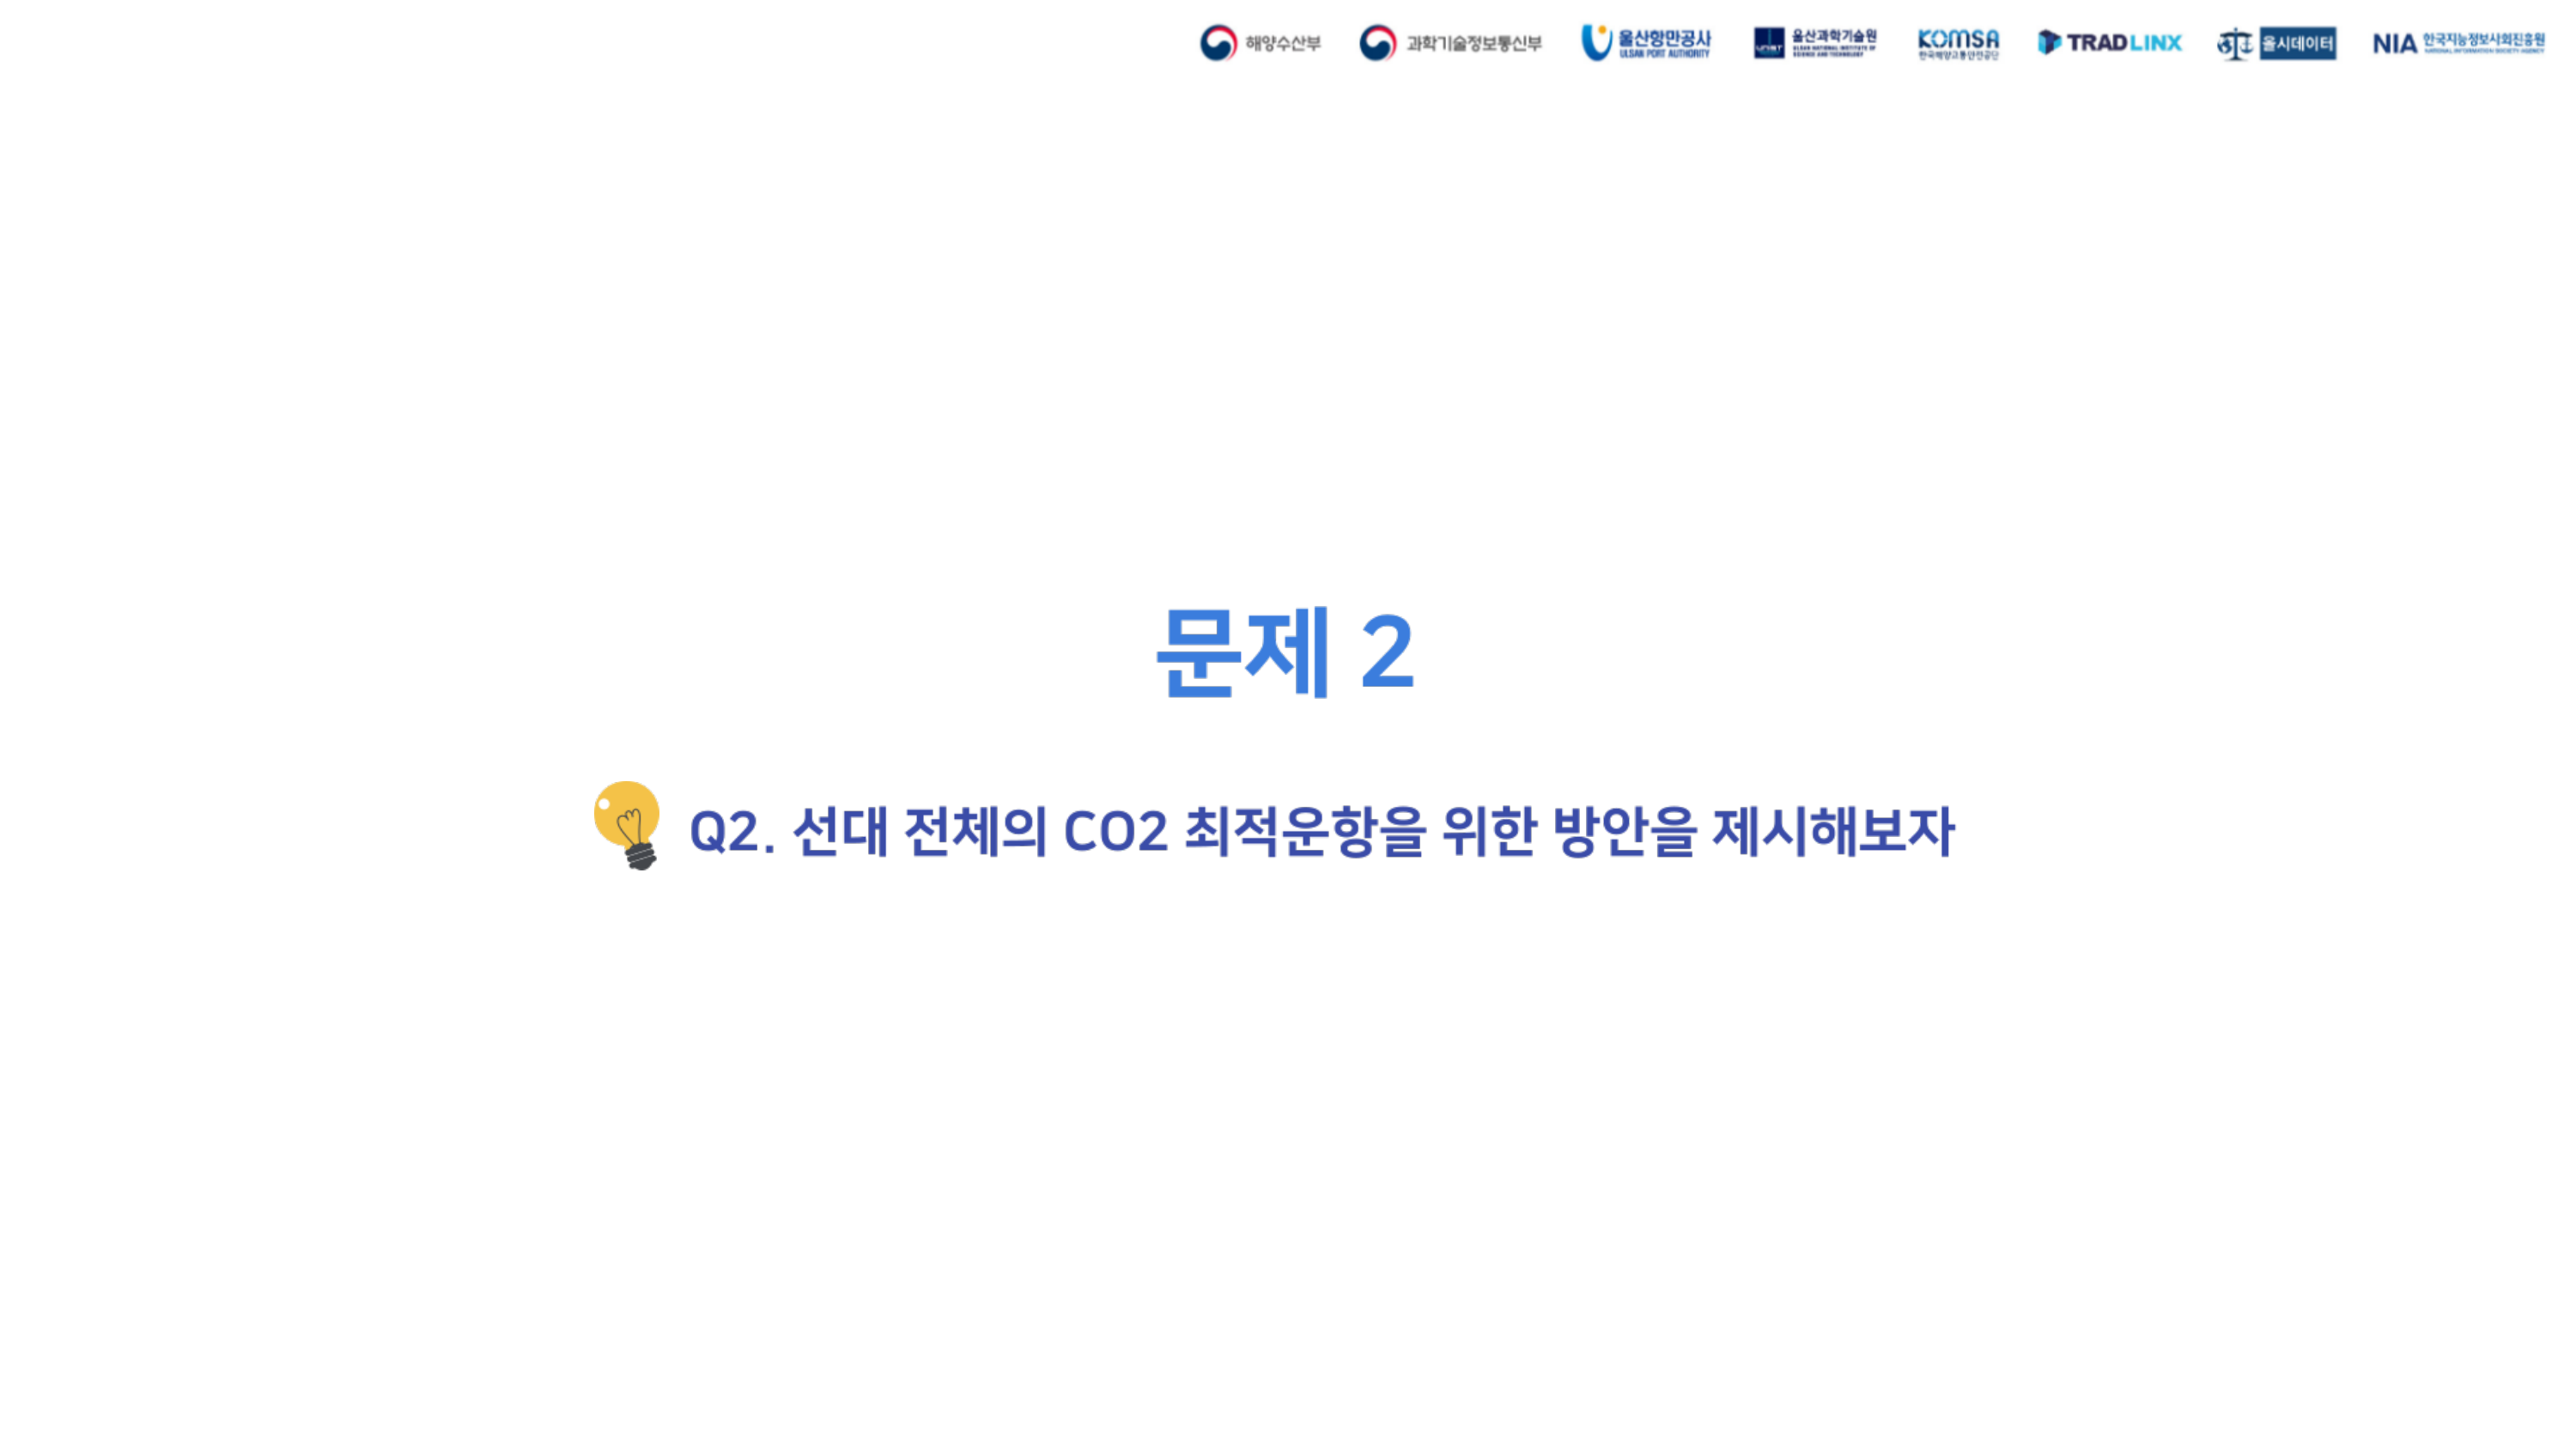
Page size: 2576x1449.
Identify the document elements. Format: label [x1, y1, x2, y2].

text_box [1170, 12, 2576, 74]
picture [1075, 572, 1461, 745]
picture [680, 787, 1981, 887]
text_box [594, 781, 660, 871]
